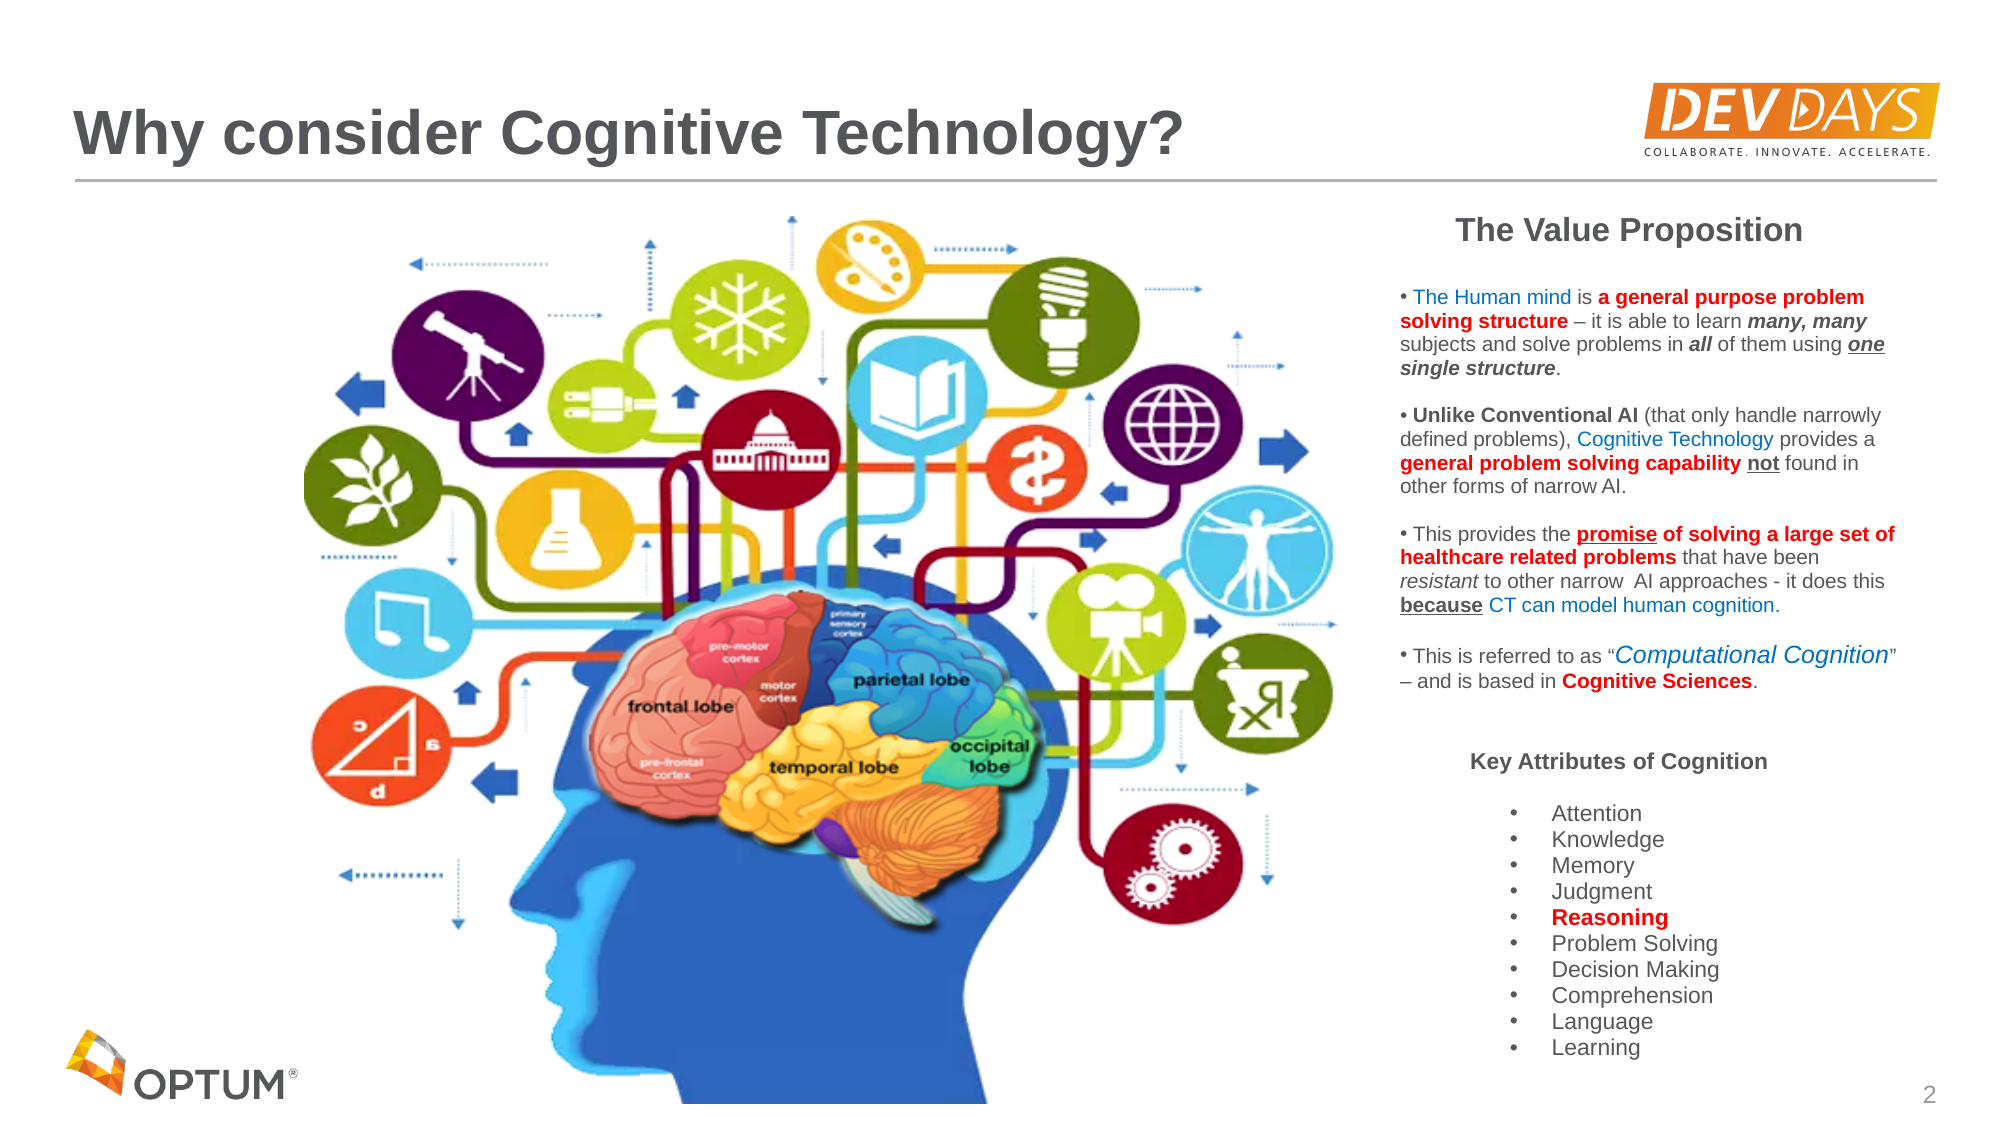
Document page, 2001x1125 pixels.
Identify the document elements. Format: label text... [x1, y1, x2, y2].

text_box The Value Proposition The Human mind is a general purpose problem solving structure – it is able to learn many, many subjects and solve problems in all of them using one single structure. Unlike Conventional AI (that only handle narrowly defined problems), Cognitive Technology provides a general problem solving capability not found in other forms of narrow AI. This provides the promise of solving a large set of healthcare related problems that have been resistant to other narrow AI approaches - it does this because CT can model human cognition. This is referred to as “Computational Cognition” – and is based in Cognitive Sciences. [1399, 211, 1899, 752]
title Why consider Cognitive Technology? [73, 91, 1211, 169]
picture [304, 216, 1337, 1104]
picture [64, 1027, 299, 1101]
slide_number 2 [1847, 1064, 1937, 1124]
text_box Key Attributes of Cognition Attention Knowledge Memory Judgment Reasoning Problem Solving Decision Making Comprehension Language Learning [1470, 748, 1775, 1075]
